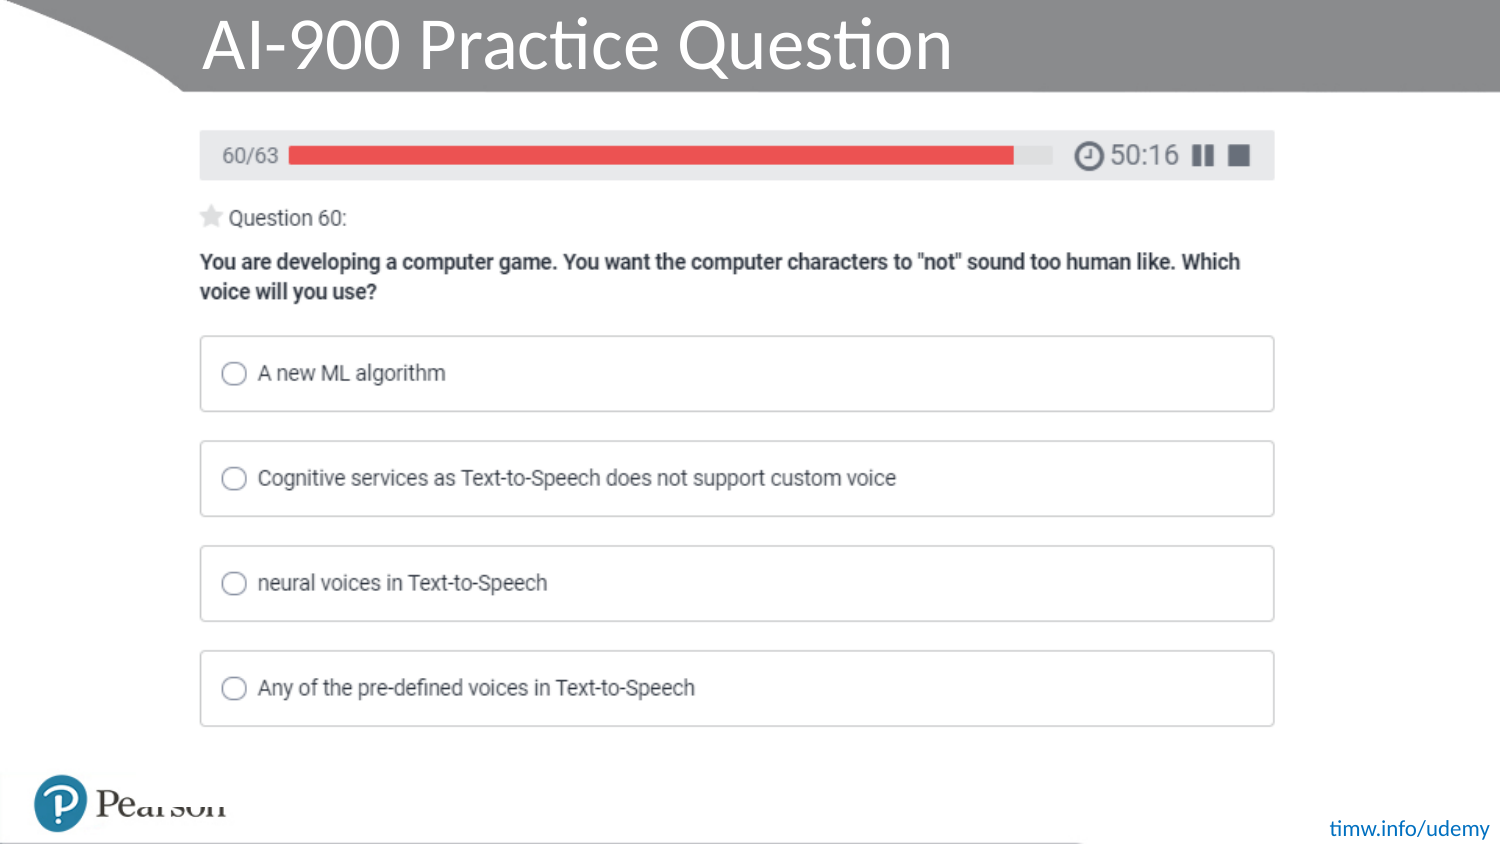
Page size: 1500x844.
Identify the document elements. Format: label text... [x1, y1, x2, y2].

text_box timw.info/udemy [1314, 806, 1500, 844]
picture [0, 0, 1500, 844]
title AI-900 Practice Question [187, 0, 1426, 79]
